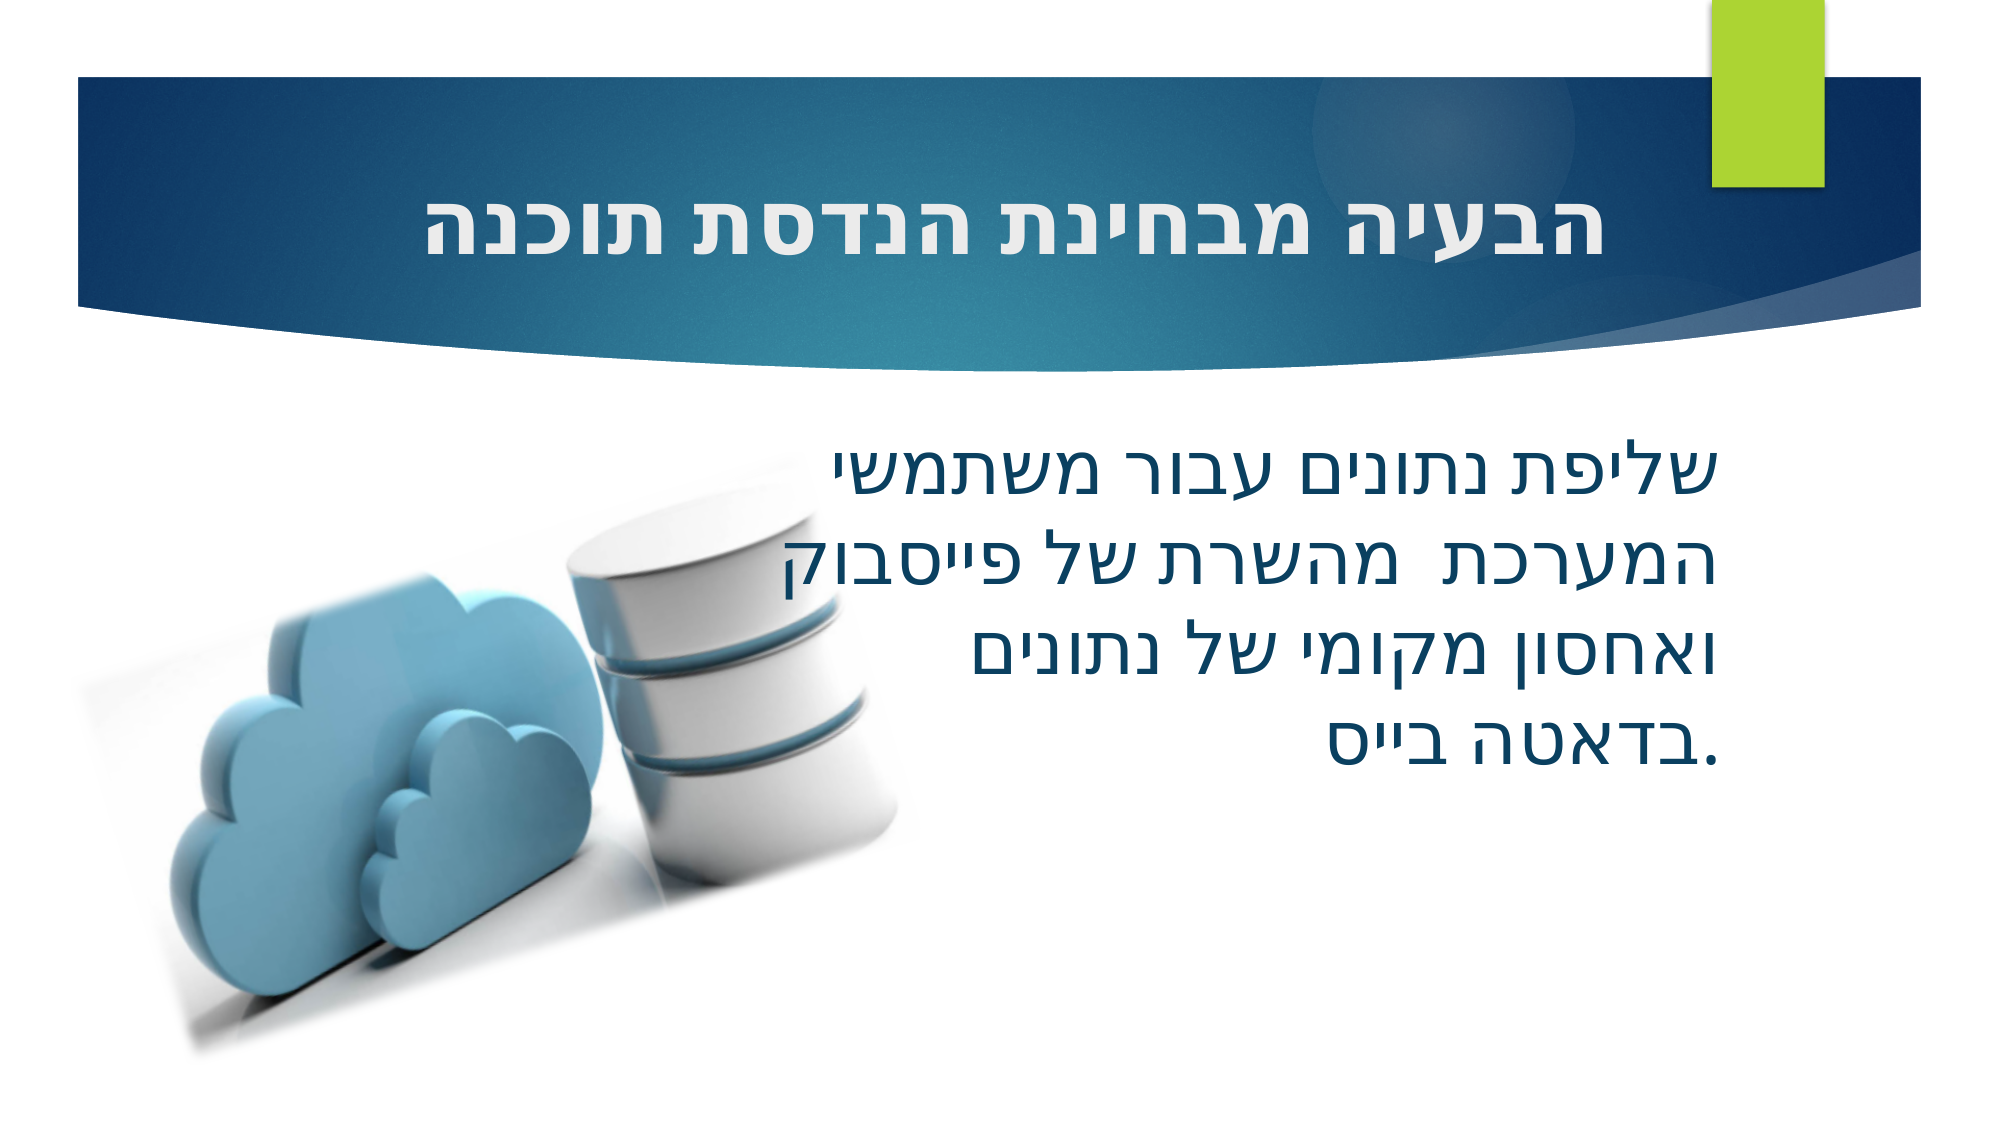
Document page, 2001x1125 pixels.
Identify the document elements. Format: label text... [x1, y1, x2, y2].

title הבעיה מבחינת הנדסת תוכנה [189, 159, 1627, 276]
text_box שליפת נתונים עבור משתמשי המערכת מהשרת של פייסבוק ואחסון מקומי של נתונים בדאטה בייס. [742, 412, 1736, 788]
picture [89, 485, 902, 1046]
